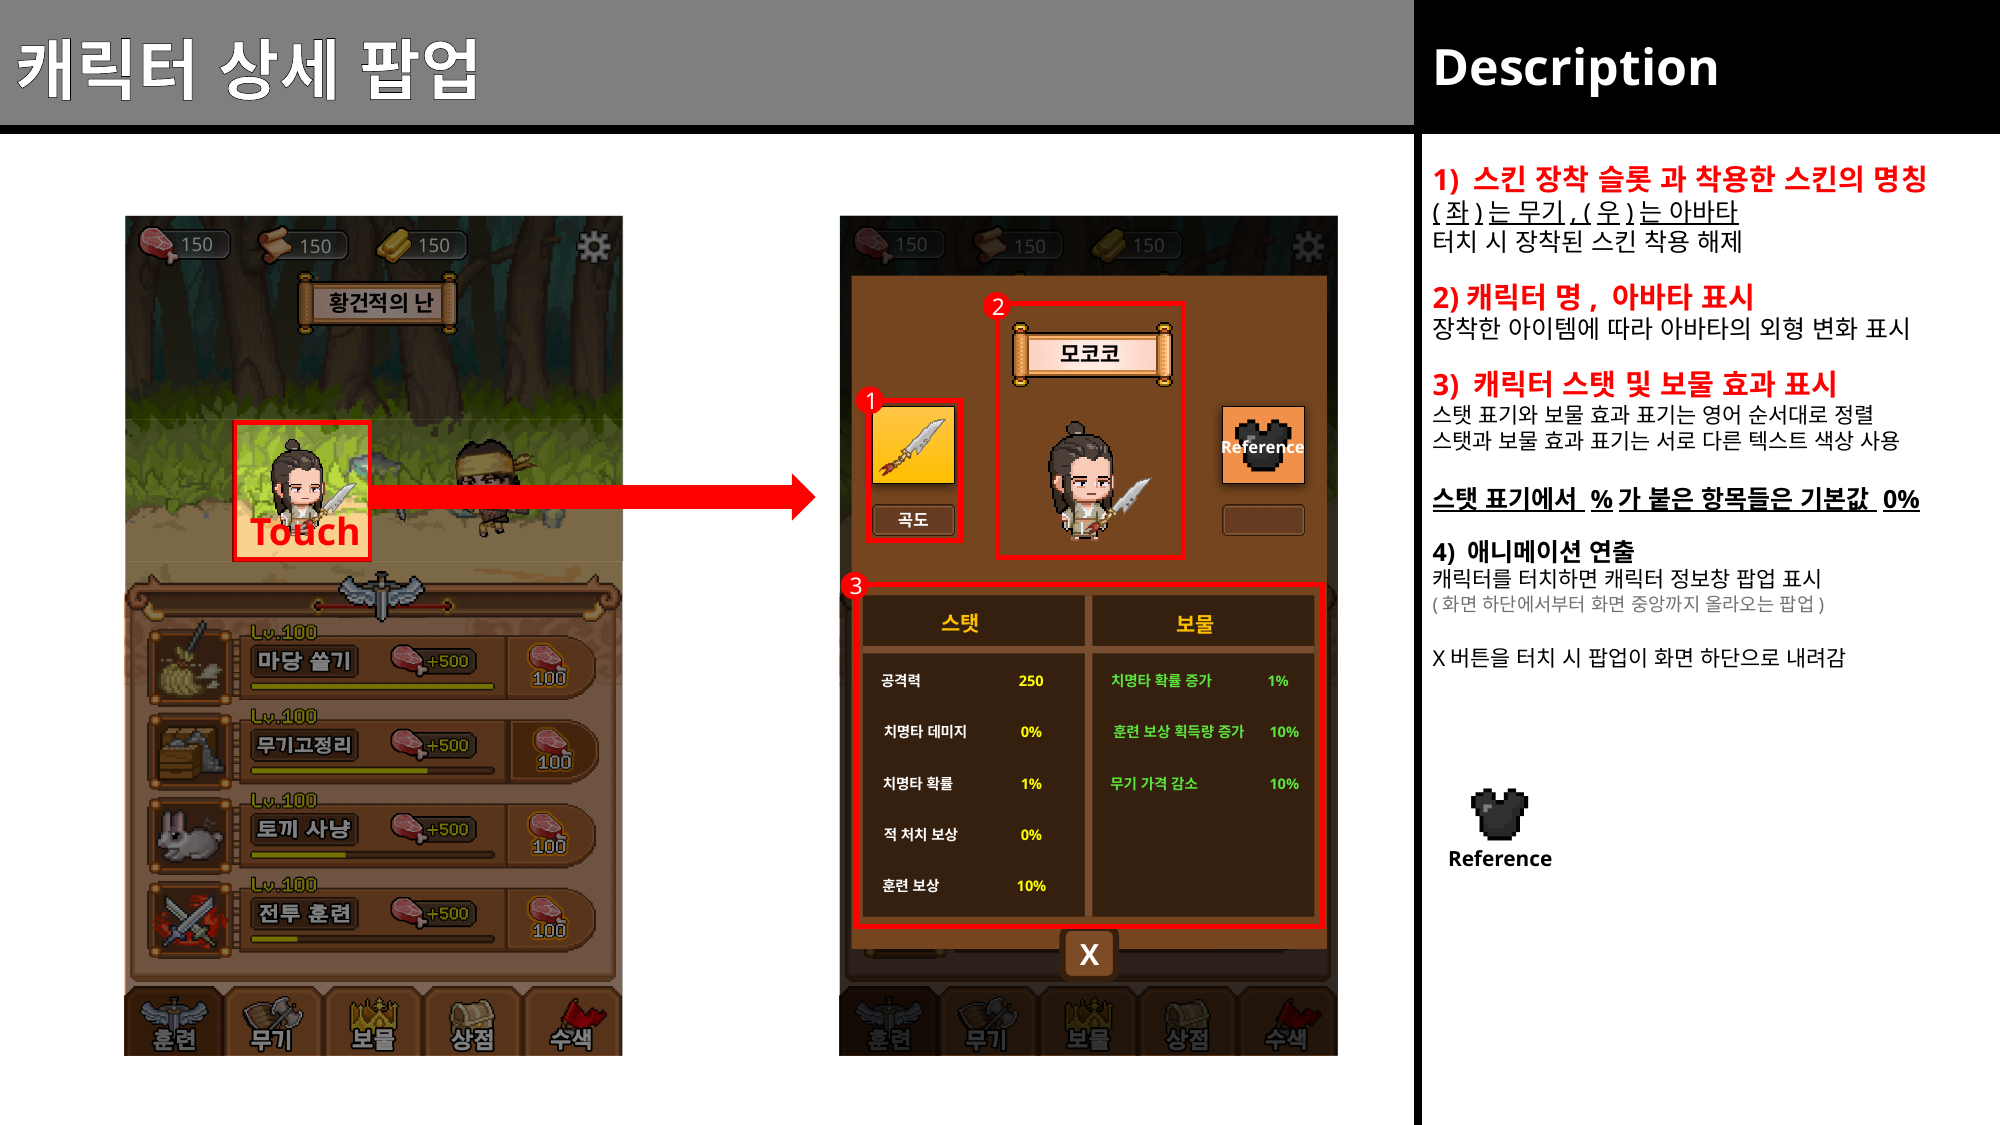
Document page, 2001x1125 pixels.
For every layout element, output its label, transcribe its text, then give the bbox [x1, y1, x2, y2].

picture [872, 504, 955, 536]
picture [1222, 504, 1305, 536]
picture [1470, 785, 1529, 841]
text_box [623, 470, 818, 524]
text_box 캐릭터 상세 팝업 [0, 20, 1298, 115]
picture [1234, 417, 1293, 473]
text_box Reference [1433, 838, 1568, 904]
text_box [840, 275, 1327, 979]
text_box [0, 0, 1414, 125]
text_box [295, 271, 460, 335]
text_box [839, 216, 1338, 1056]
text_box 1) 스킨 장착 슬롯 과 착용한 스킨의 명칭 (좌)는 무기, (우)는 아바타 터치 시 장착된 스킨 착용 해제 2)캐릭터 명, 아바타 표시 장착한 아이템에 따라 아바타의 외형 변화 표시 3) 캐릭터 스탯 및 보물 효과 표시 스탯 표기와 보물 효과 표기는 영어 순서대로 정렬 스탯과 보물 효과 표기는 서로 다른 텍스트 색상 사용 스탯 표기에서 %가 붙은 항목들은 기본값 0% 4) 애니메이션 연출 캐릭터를 터치하면 캐릭터 정보창 팝업 표시 (화면 하단에서부터 화면 중앙까지 올라오는 팝업) X버튼을 터치 시 팝업이 화면 하단으로 내려감 [1418, 154, 2000, 679]
picture [124, 216, 623, 1056]
text_box Description [1418, 0, 2000, 129]
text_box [138, 225, 470, 266]
